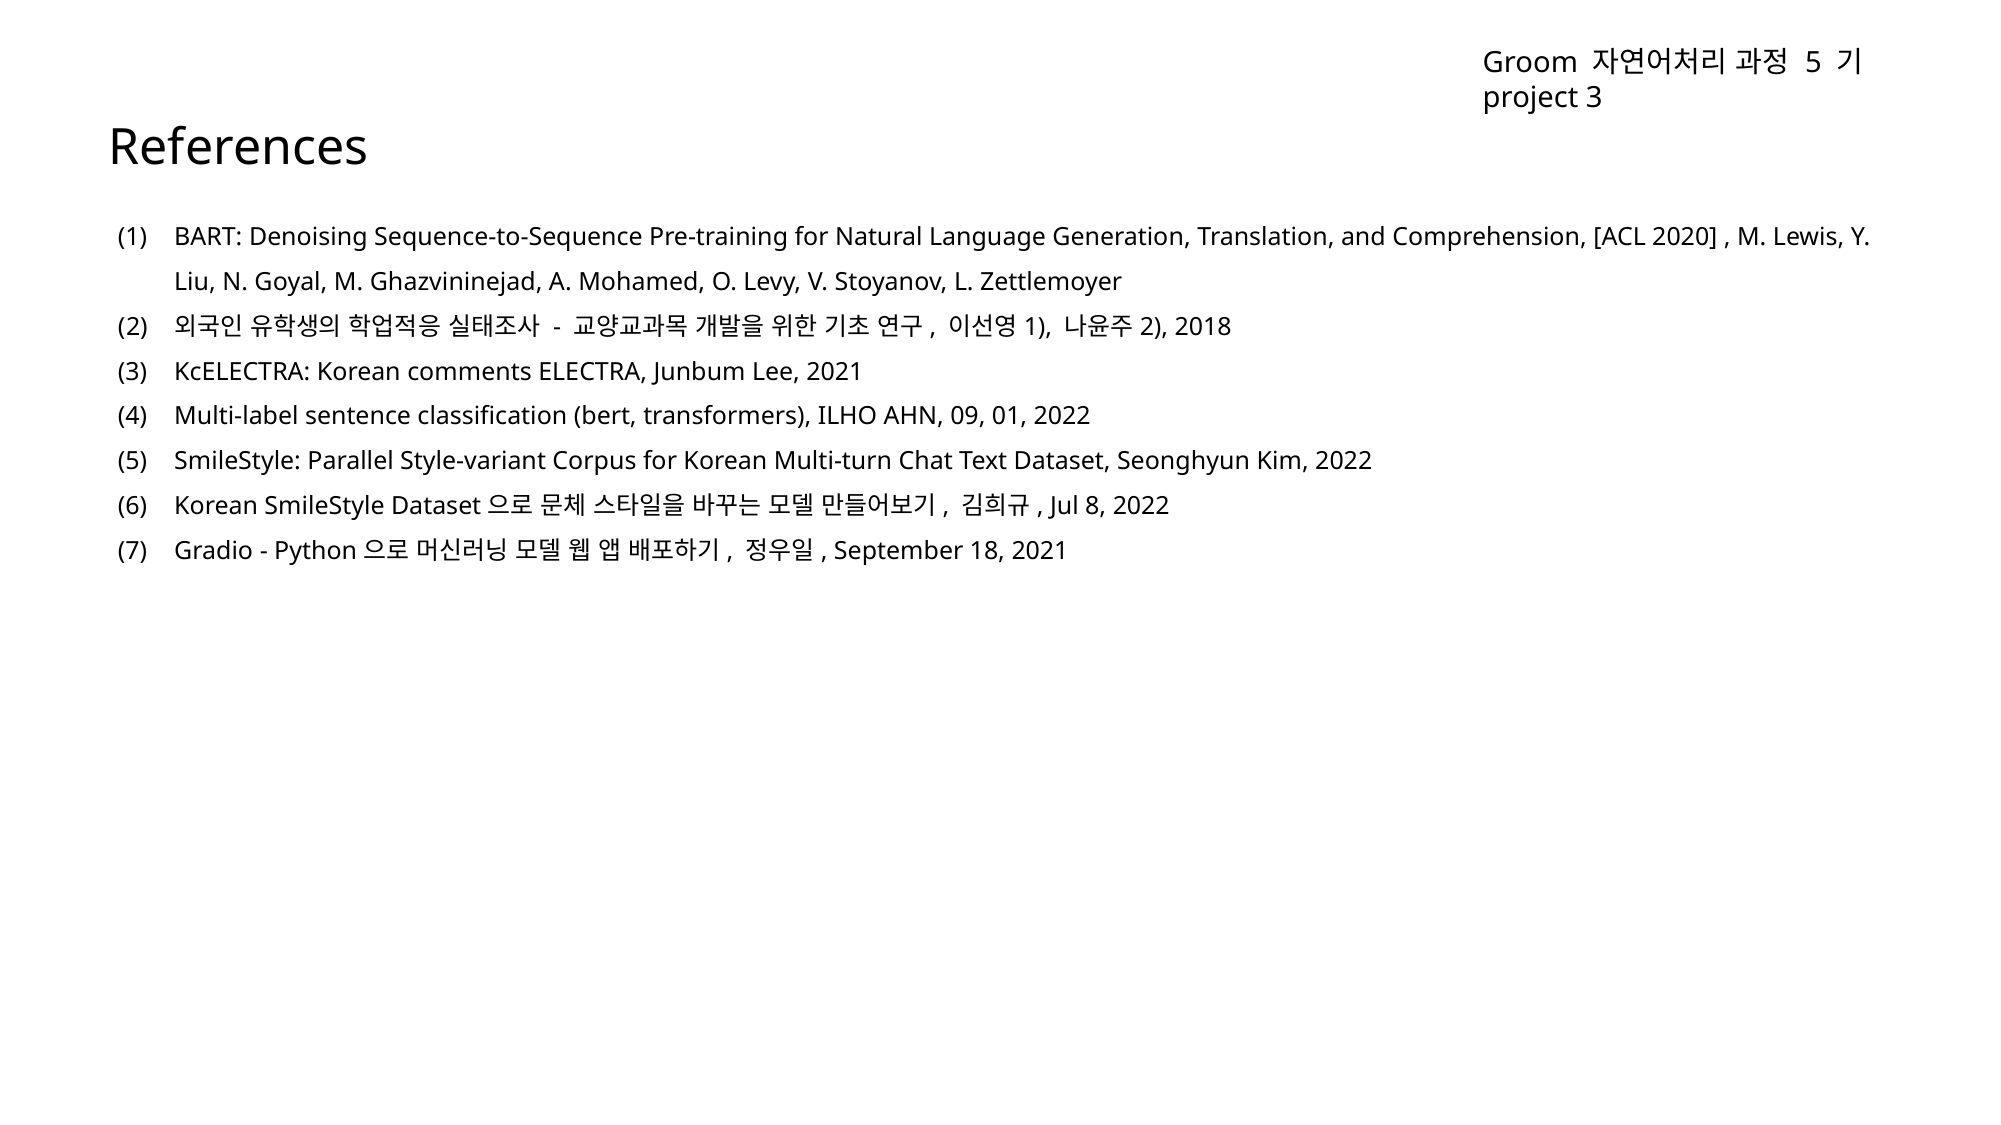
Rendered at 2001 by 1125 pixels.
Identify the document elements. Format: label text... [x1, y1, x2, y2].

text_box Groom 자연어처리 과정 5 기 project 3 [1467, 36, 1968, 121]
text_box References [94, 107, 384, 182]
text_box BART: Denoising Sequence-to-Sequence Pre-training for Natural Language Generation, Translation, and Comprehension, [ACL 2020] , M. Lewis, Y. Liu, N. Goyal, M. Ghazvininejad, A. Mohamed, O. Levy, V. Stoyanov, L. Zettlemoyer 외국인 유학생의 학업적응 실태조사 - 교양교과목 개발을 위한 기초 연구, 이선영1), 나윤주2), 2018 KcELECTRA: Korean comments ELECTRA, Junbum Lee, 2021 Multi-label sentence classification (bert, transformers), ILHO AHN, 09, 01, 2022 SmileStyle: Parallel Style-variant Corpus for Korean Multi-turn Chat Text Dataset, Seonghyun Kim, 2022 Korean SmileStyle Dataset으로 문체 스타일을 바꾸는 모델 만들어보기, 김희규, Jul 8, 2022 Gradio - Python으로 머신러닝 모델 웹 앱 배포하기, 정우일, September 18, 2021 [103, 198, 1897, 572]
